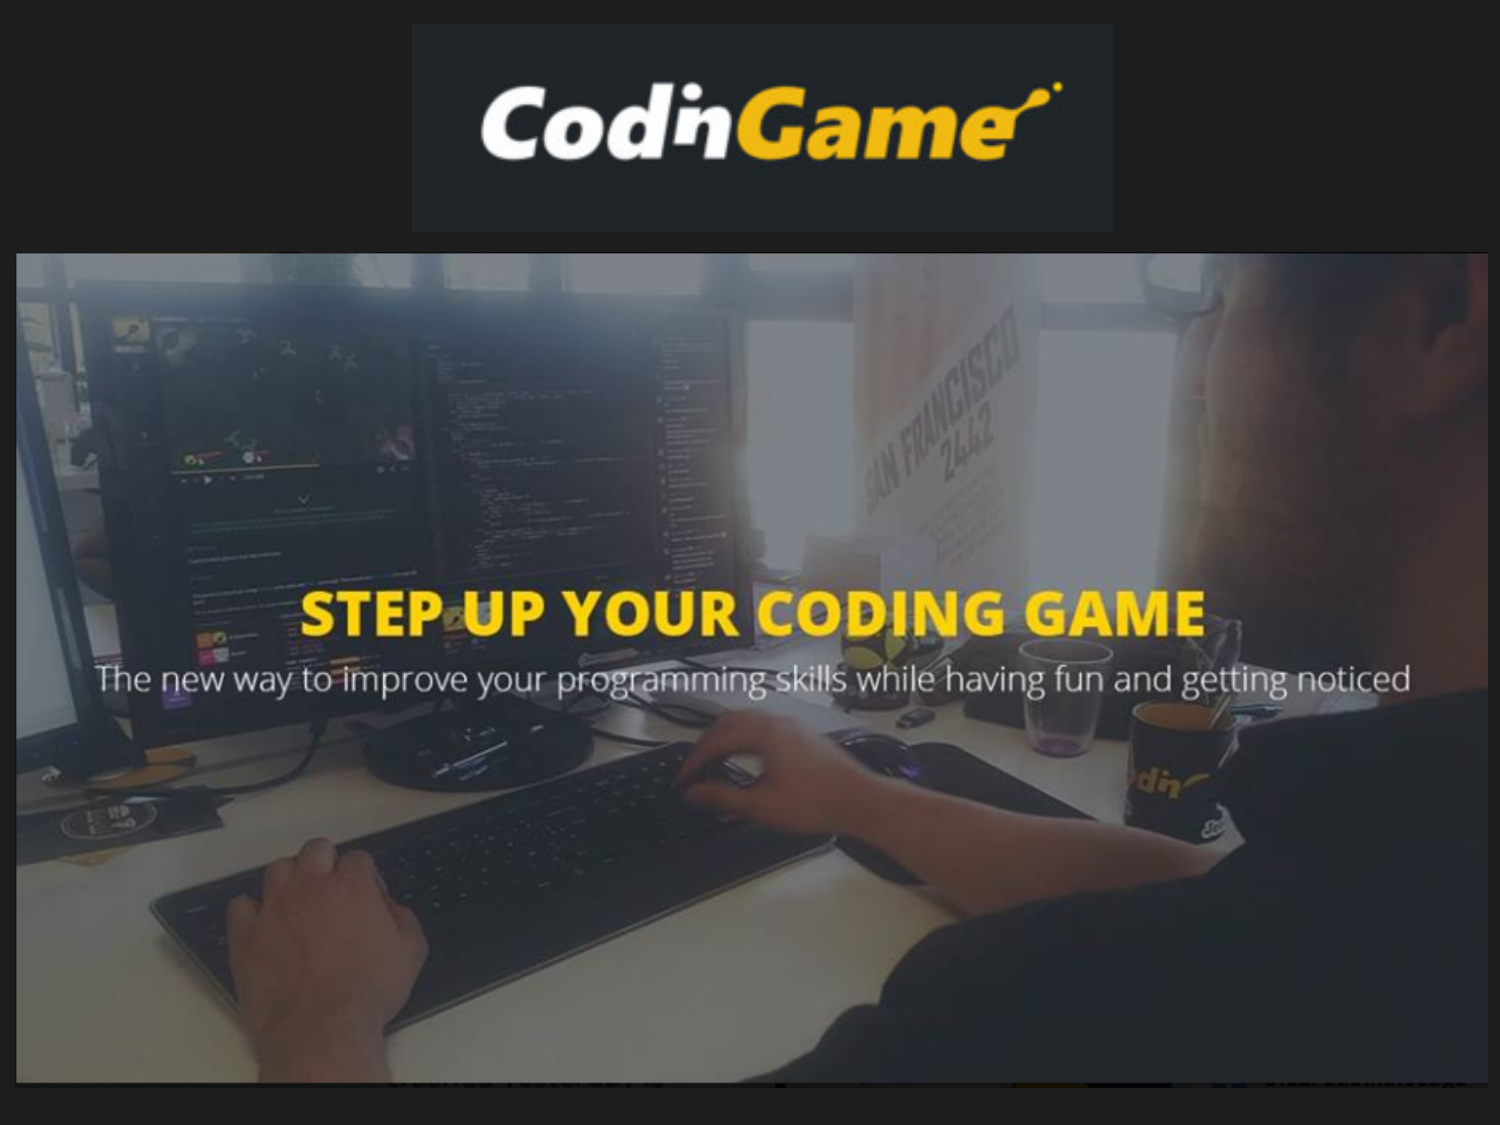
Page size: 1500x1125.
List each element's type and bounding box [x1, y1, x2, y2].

picture [15, 252, 1488, 1088]
picture [412, 24, 1113, 233]
